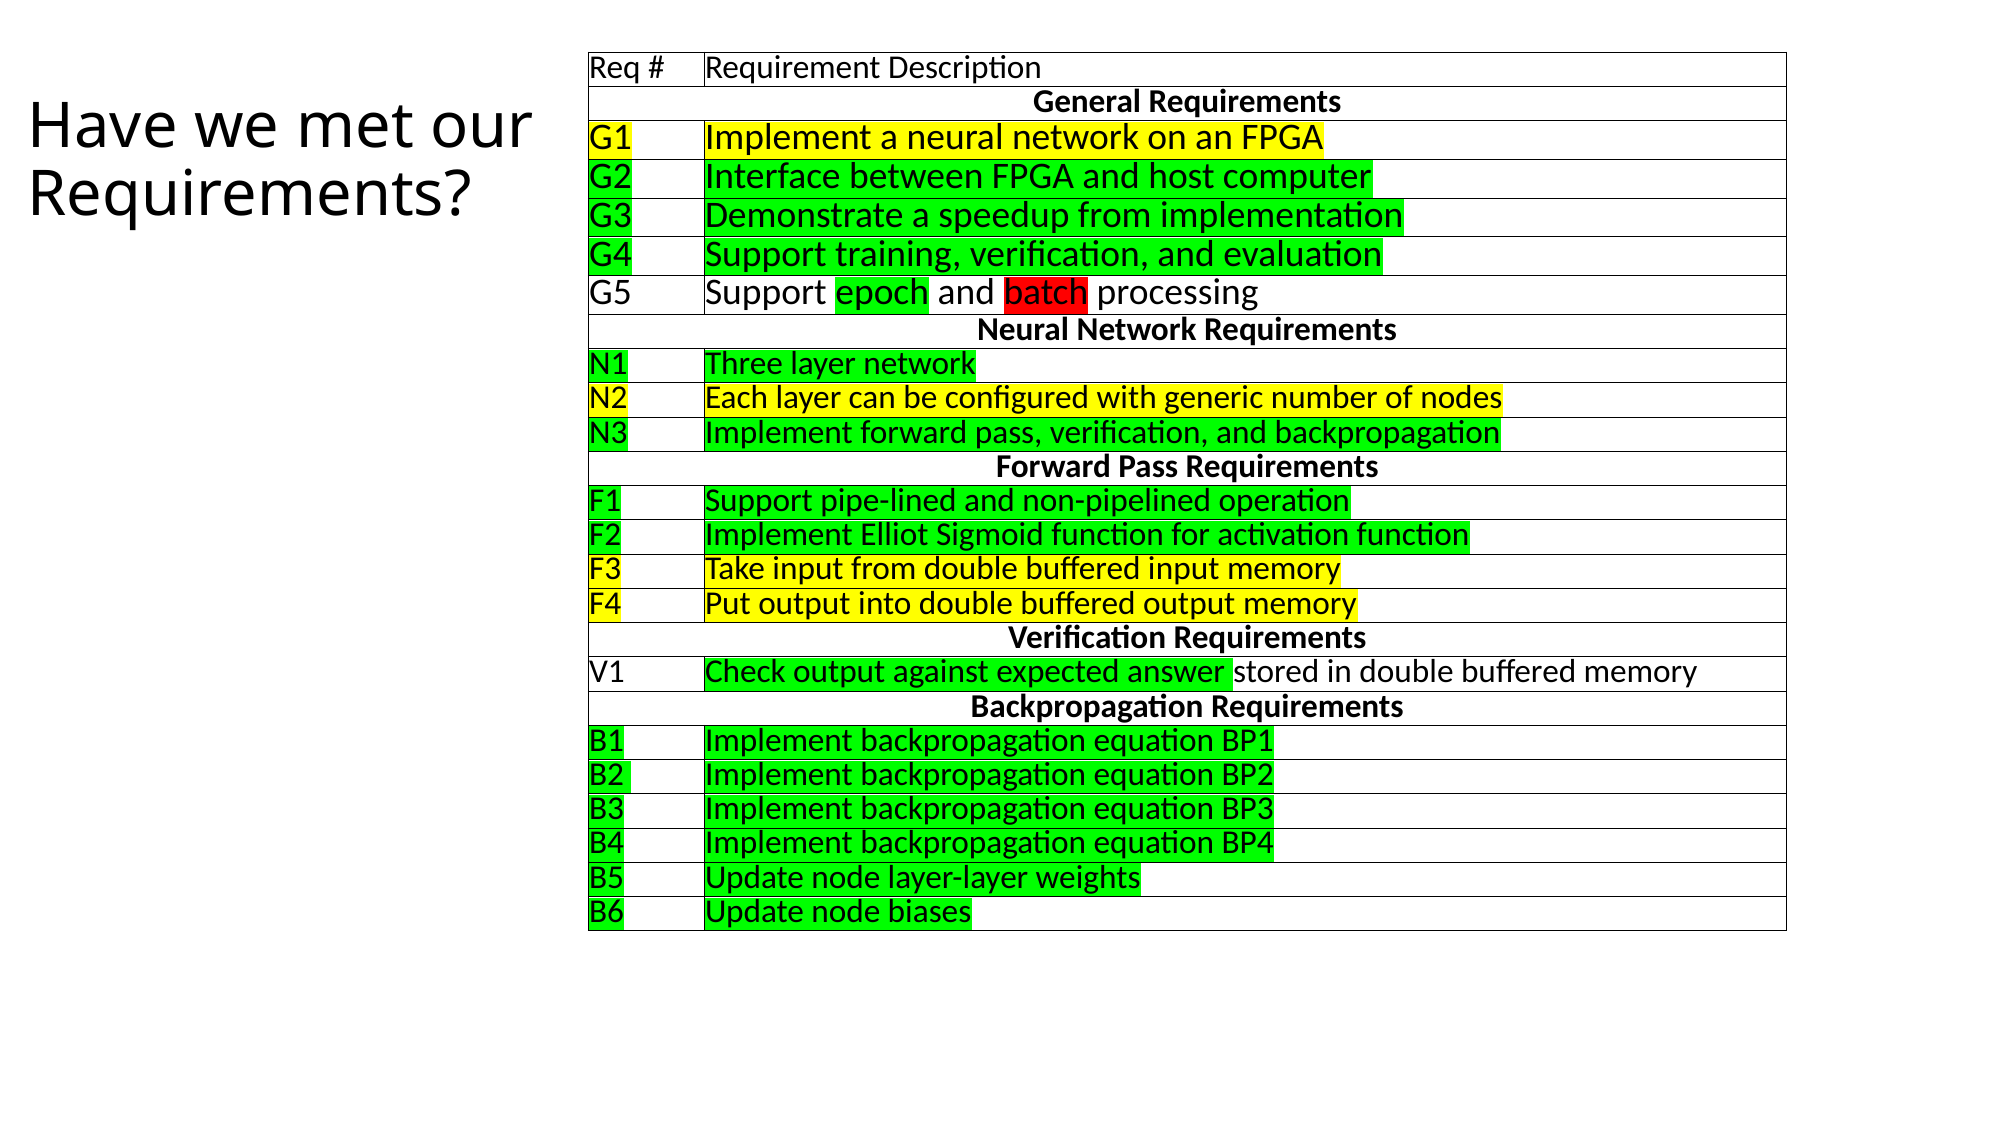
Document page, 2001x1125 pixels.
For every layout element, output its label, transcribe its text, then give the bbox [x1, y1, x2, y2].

table_cell F1 [589, 486, 704, 519]
table_cell Check output against expected answer stored in double buffered memory [705, 657, 1786, 691]
table_cell Verification Requirements [589, 623, 1786, 656]
table_cell Update node layer-layer weights [705, 863, 1786, 896]
table_cell F3 [589, 555, 704, 588]
table_cell Implement backpropagation equation BP1 [705, 726, 1786, 759]
table_cell Take input from double buffered input memory [705, 555, 1786, 588]
table_cell Implement backpropagation equation BP4 [705, 829, 1786, 862]
title Have we met our Requirements? [12, 52, 556, 270]
table_cell Demonstrate a speedup from implementation [705, 199, 1786, 236]
table_header Req # [589, 53, 704, 86]
table_cell Each layer can be configured with generic number of nodes [705, 383, 1786, 417]
table_cell Implement forward pass, verification, and backpropagation [705, 418, 1786, 451]
table_cell Implement Elliot Sigmoid function for activation function [705, 520, 1786, 554]
table_header Requirement Description [705, 53, 1786, 86]
table_cell G1 [589, 121, 704, 159]
table_cell G2 [589, 160, 704, 198]
table_cell B2 [589, 760, 704, 793]
table_cell G3 [589, 199, 704, 236]
table_cell Implement backpropagation equation BP3 [705, 794, 1786, 828]
table_cell Implement a neural network on an FPGA [705, 121, 1786, 159]
table_cell V1 [589, 657, 704, 691]
table_cell B4 [589, 829, 704, 862]
table_cell Three layer network [705, 349, 1786, 382]
table_cell General Requirements [589, 87, 1786, 120]
table_cell B5 [589, 863, 704, 896]
table_cell Interface between FPGA and host computer [705, 160, 1786, 198]
table_cell Support training, verification, and evaluation [705, 237, 1786, 275]
table_cell N3 [589, 418, 704, 451]
table_cell N1 [589, 349, 704, 382]
table_cell Support pipe-lined and non-pipelined operation [705, 486, 1786, 519]
table_cell B3 [589, 794, 704, 828]
table_cell Backpropagation Requirements [589, 692, 1786, 725]
table_cell Implement backpropagation equation BP2 [705, 760, 1786, 793]
table_cell B1 [589, 726, 704, 759]
table_cell Neural Network Requirements [589, 315, 1786, 348]
table_cell Put output into double buffered output memory [705, 589, 1786, 622]
table_cell Update node biases [705, 897, 1786, 930]
table_cell N2 [589, 383, 704, 417]
table_cell Forward Pass Requirements [589, 452, 1786, 485]
table_cell B6 [589, 897, 704, 930]
table_cell G5 [589, 276, 704, 314]
table_cell Support epoch and batch processing [705, 276, 1786, 314]
table_cell G4 [589, 237, 704, 275]
table_cell F2 [589, 520, 704, 554]
table_cell F4 [589, 589, 704, 622]
